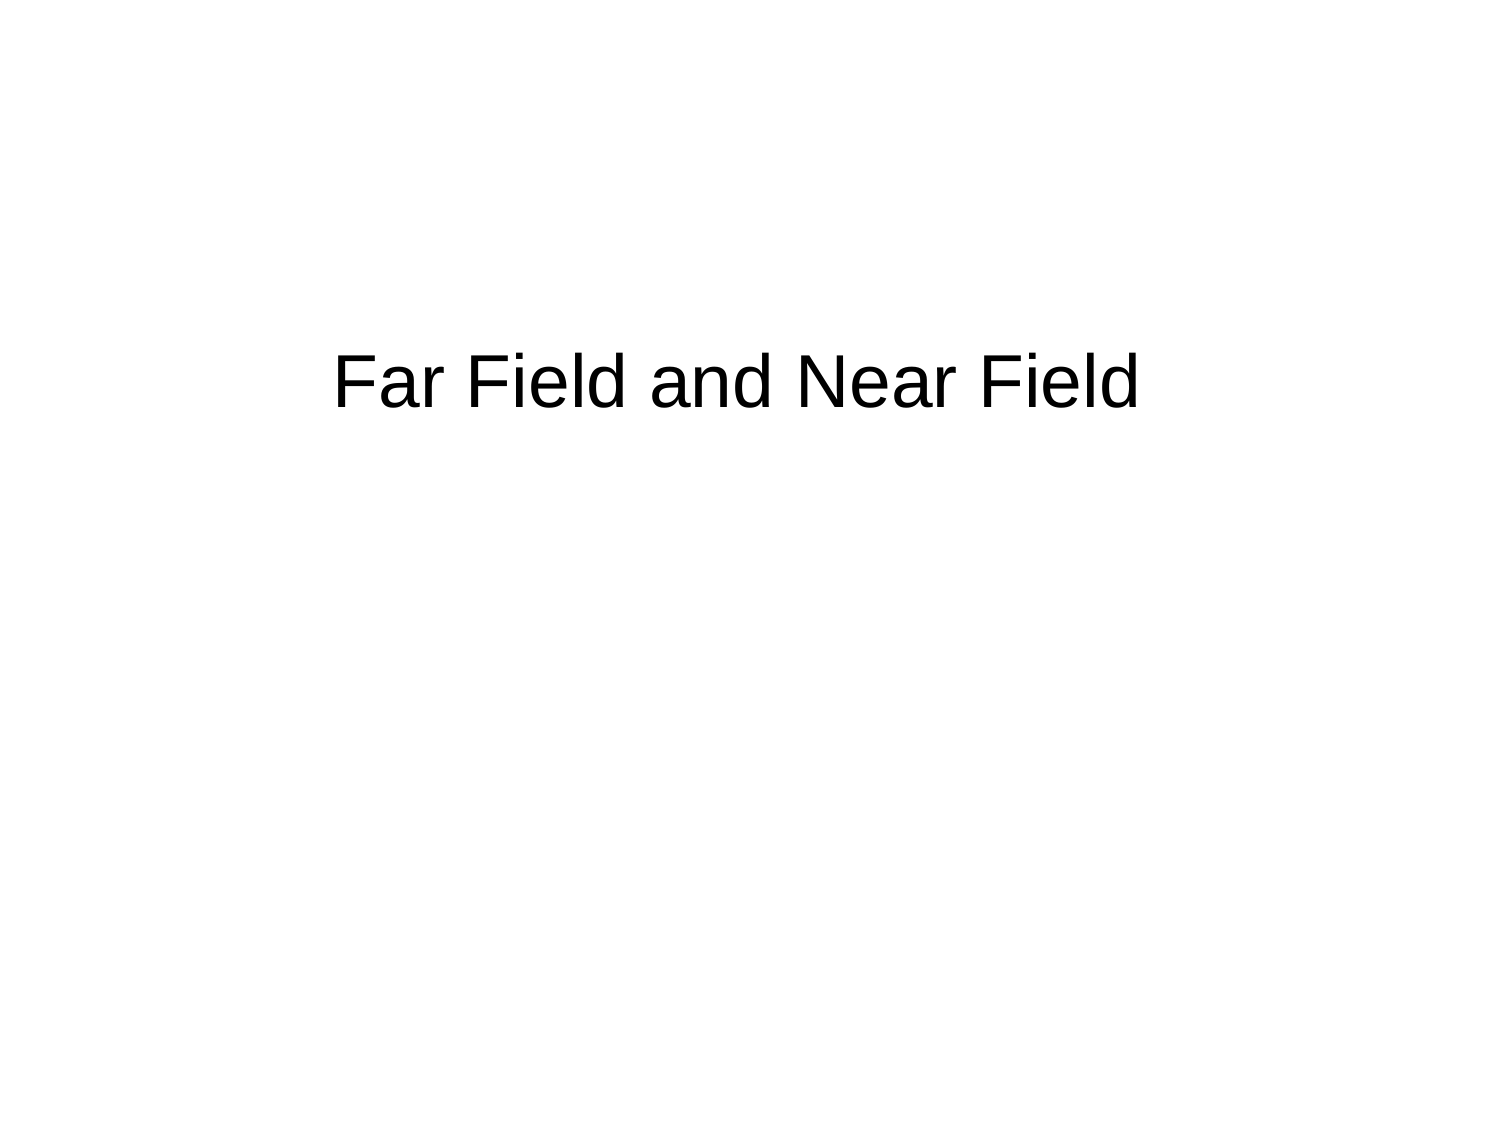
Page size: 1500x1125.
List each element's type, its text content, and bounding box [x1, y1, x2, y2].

text_box Far Field and Near Field [150, 324, 1325, 430]
